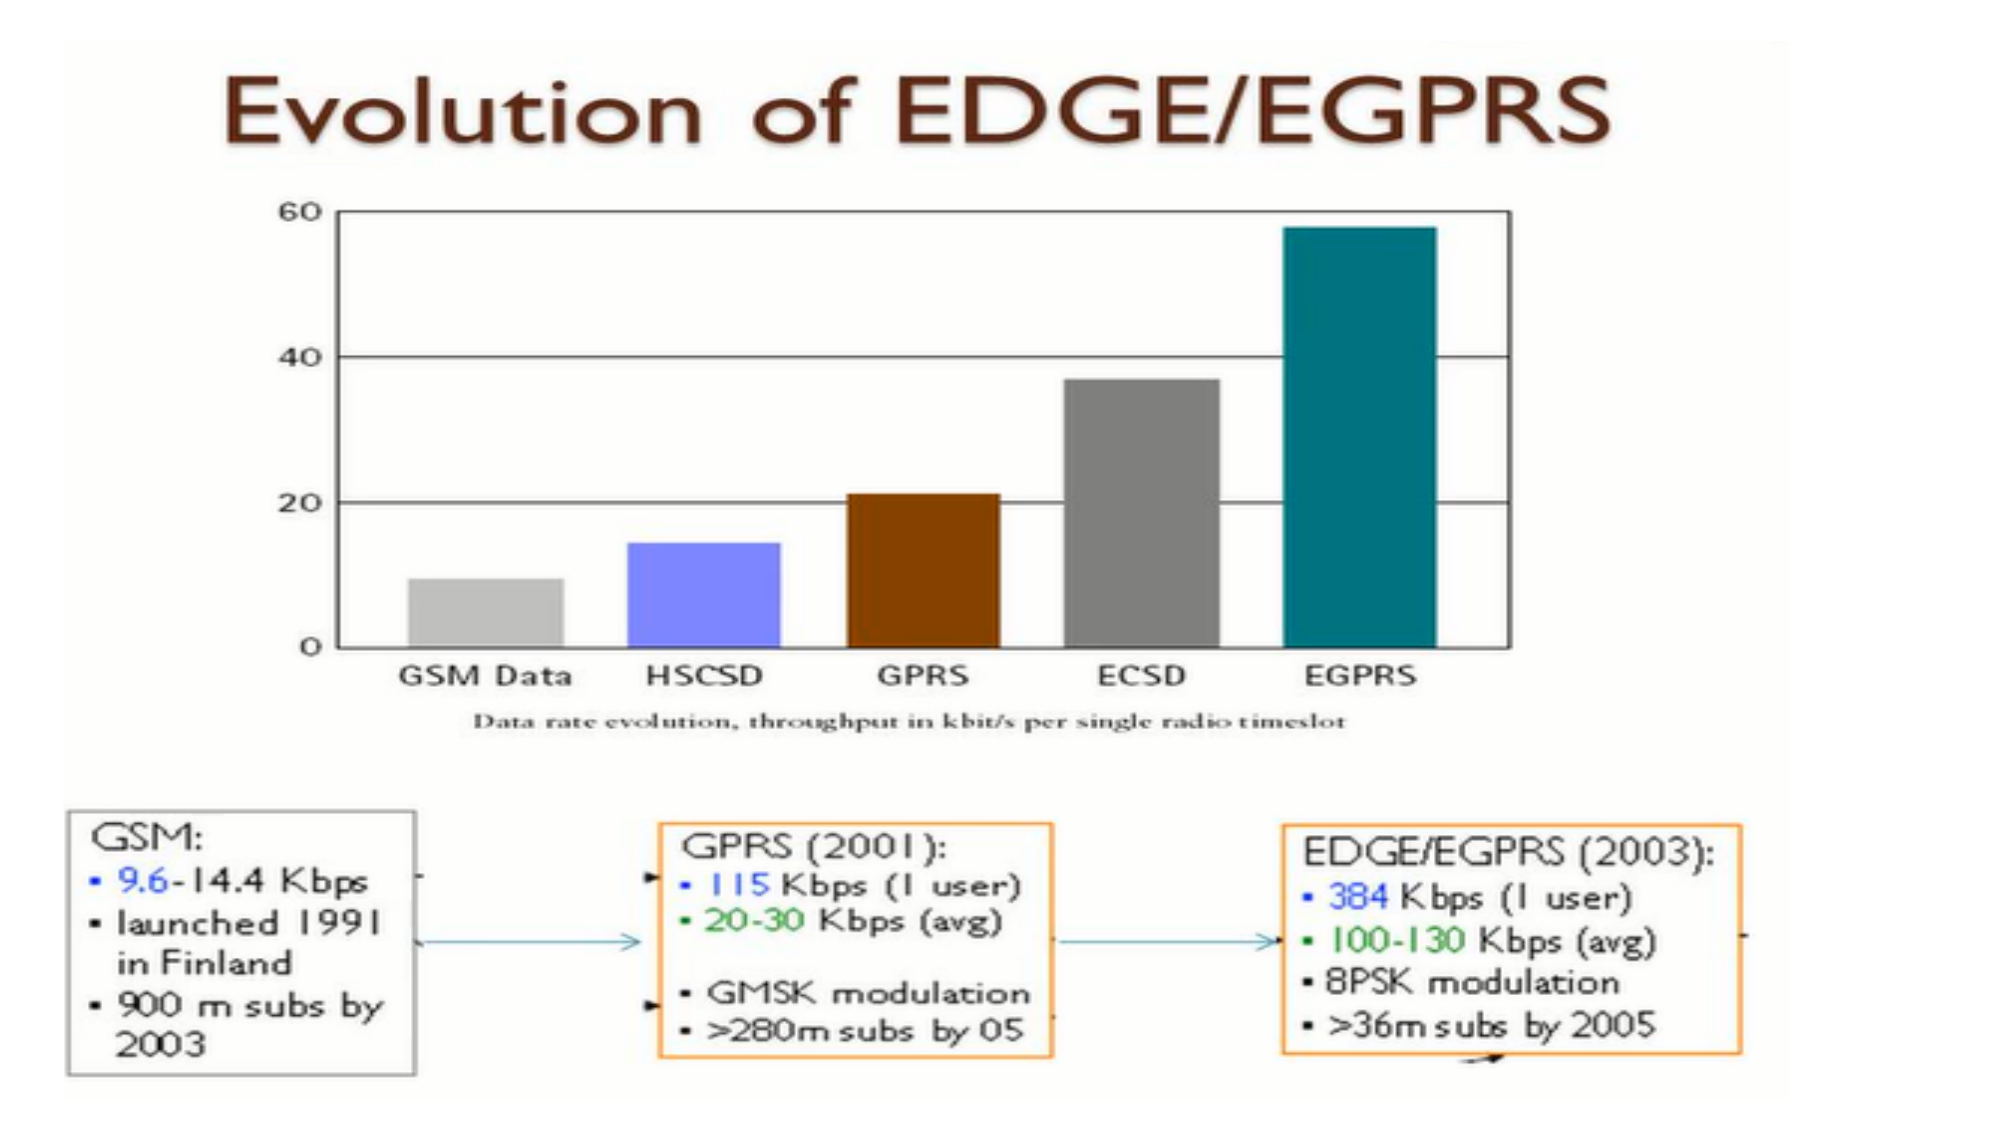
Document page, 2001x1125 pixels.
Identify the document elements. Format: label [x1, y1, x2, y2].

picture [63, 41, 1789, 1101]
